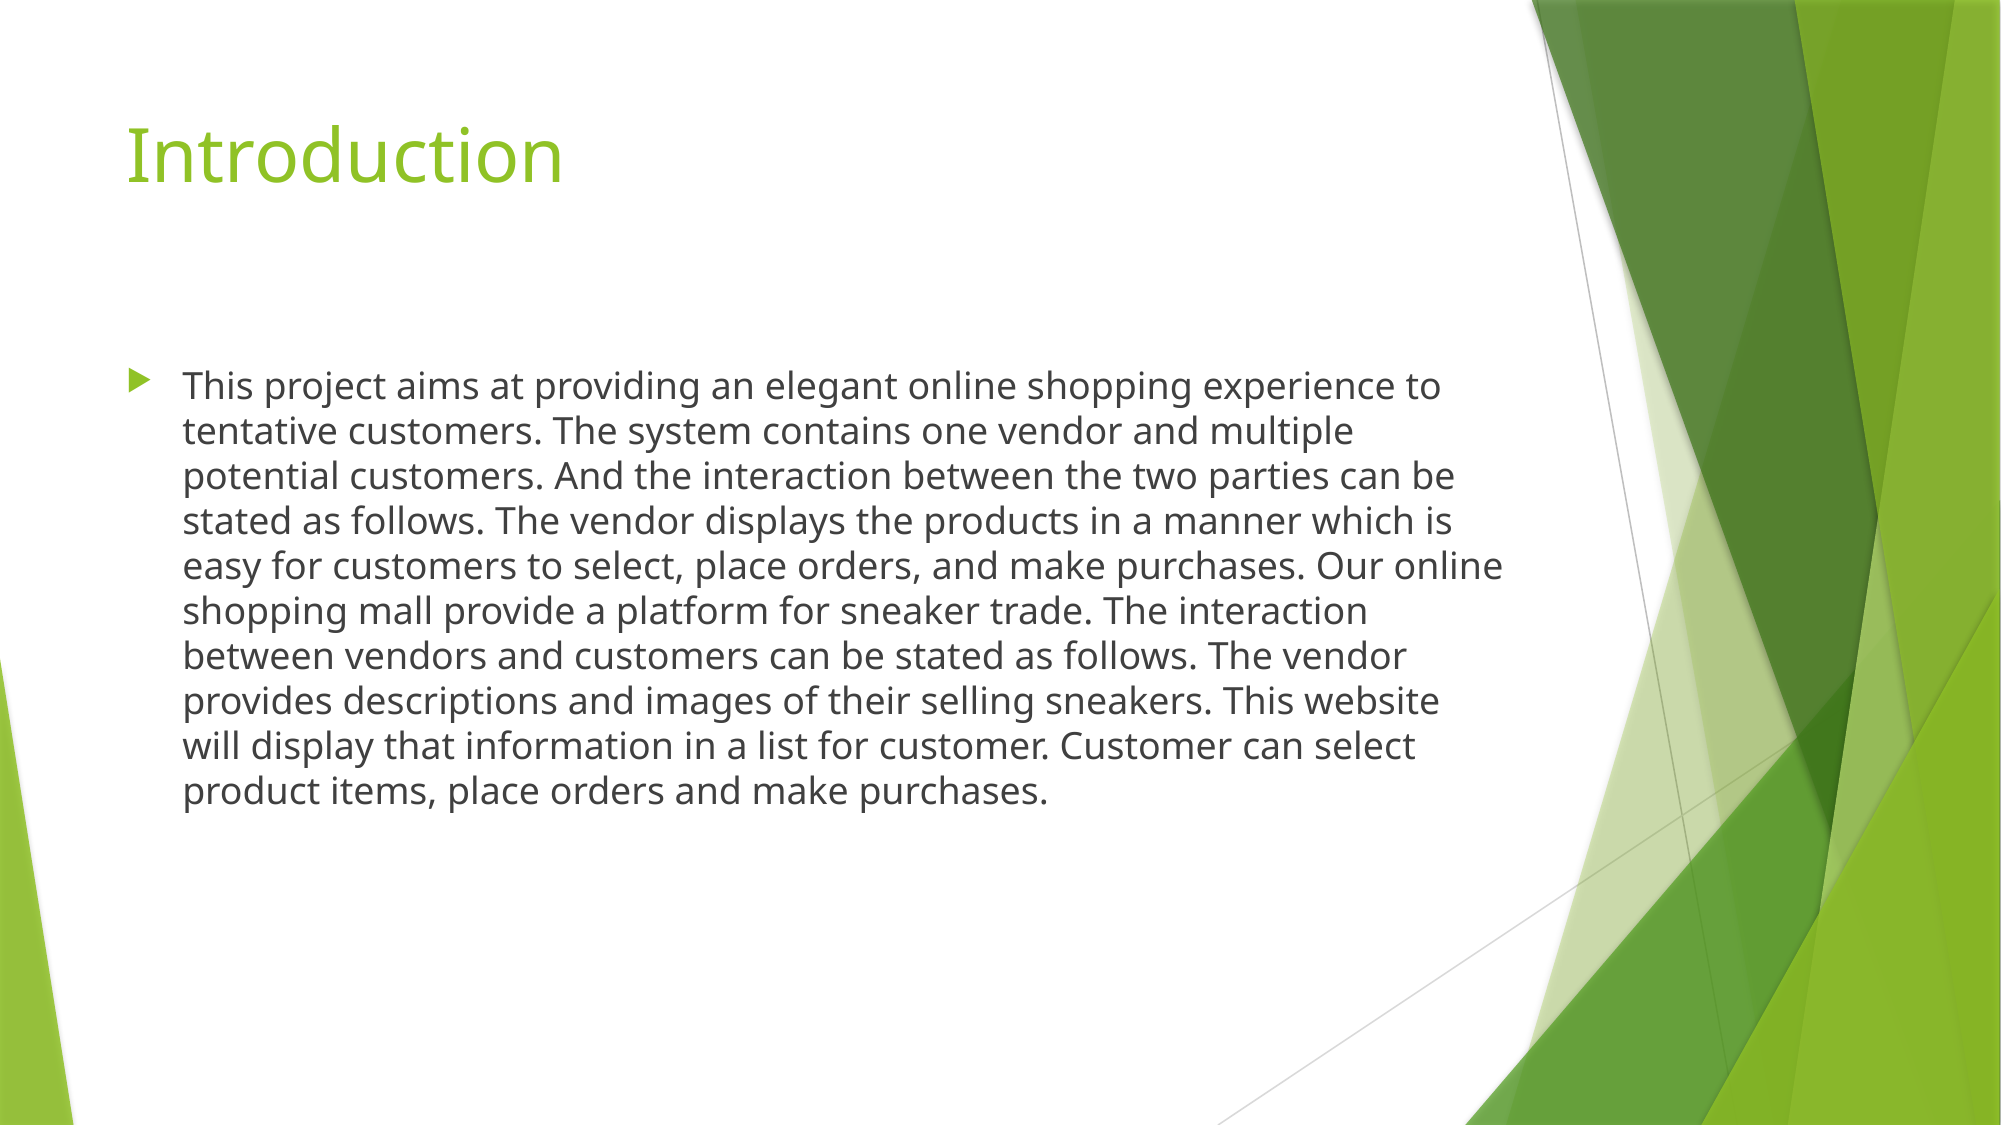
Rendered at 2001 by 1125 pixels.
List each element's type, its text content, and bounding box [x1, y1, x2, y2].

list This project aims at providing an elegant online shopping experience to tentative customers. The system contains one vendor and multiple potential customers. And the interaction between the two parties can be stated as follows. The vendor displays the products in a manner which is easy for customers to select, place orders, and make purchases. Our online shopping mall provide a platform for sneaker trade. The interaction between vendors and customers can be stated as follows. The vendor provides descriptions and images of their selling sneakers. This website will display that information in a list for customer. Customer can select product items, place orders and make purchases. [111, 354, 1522, 992]
title Introduction [111, 99, 1522, 317]
